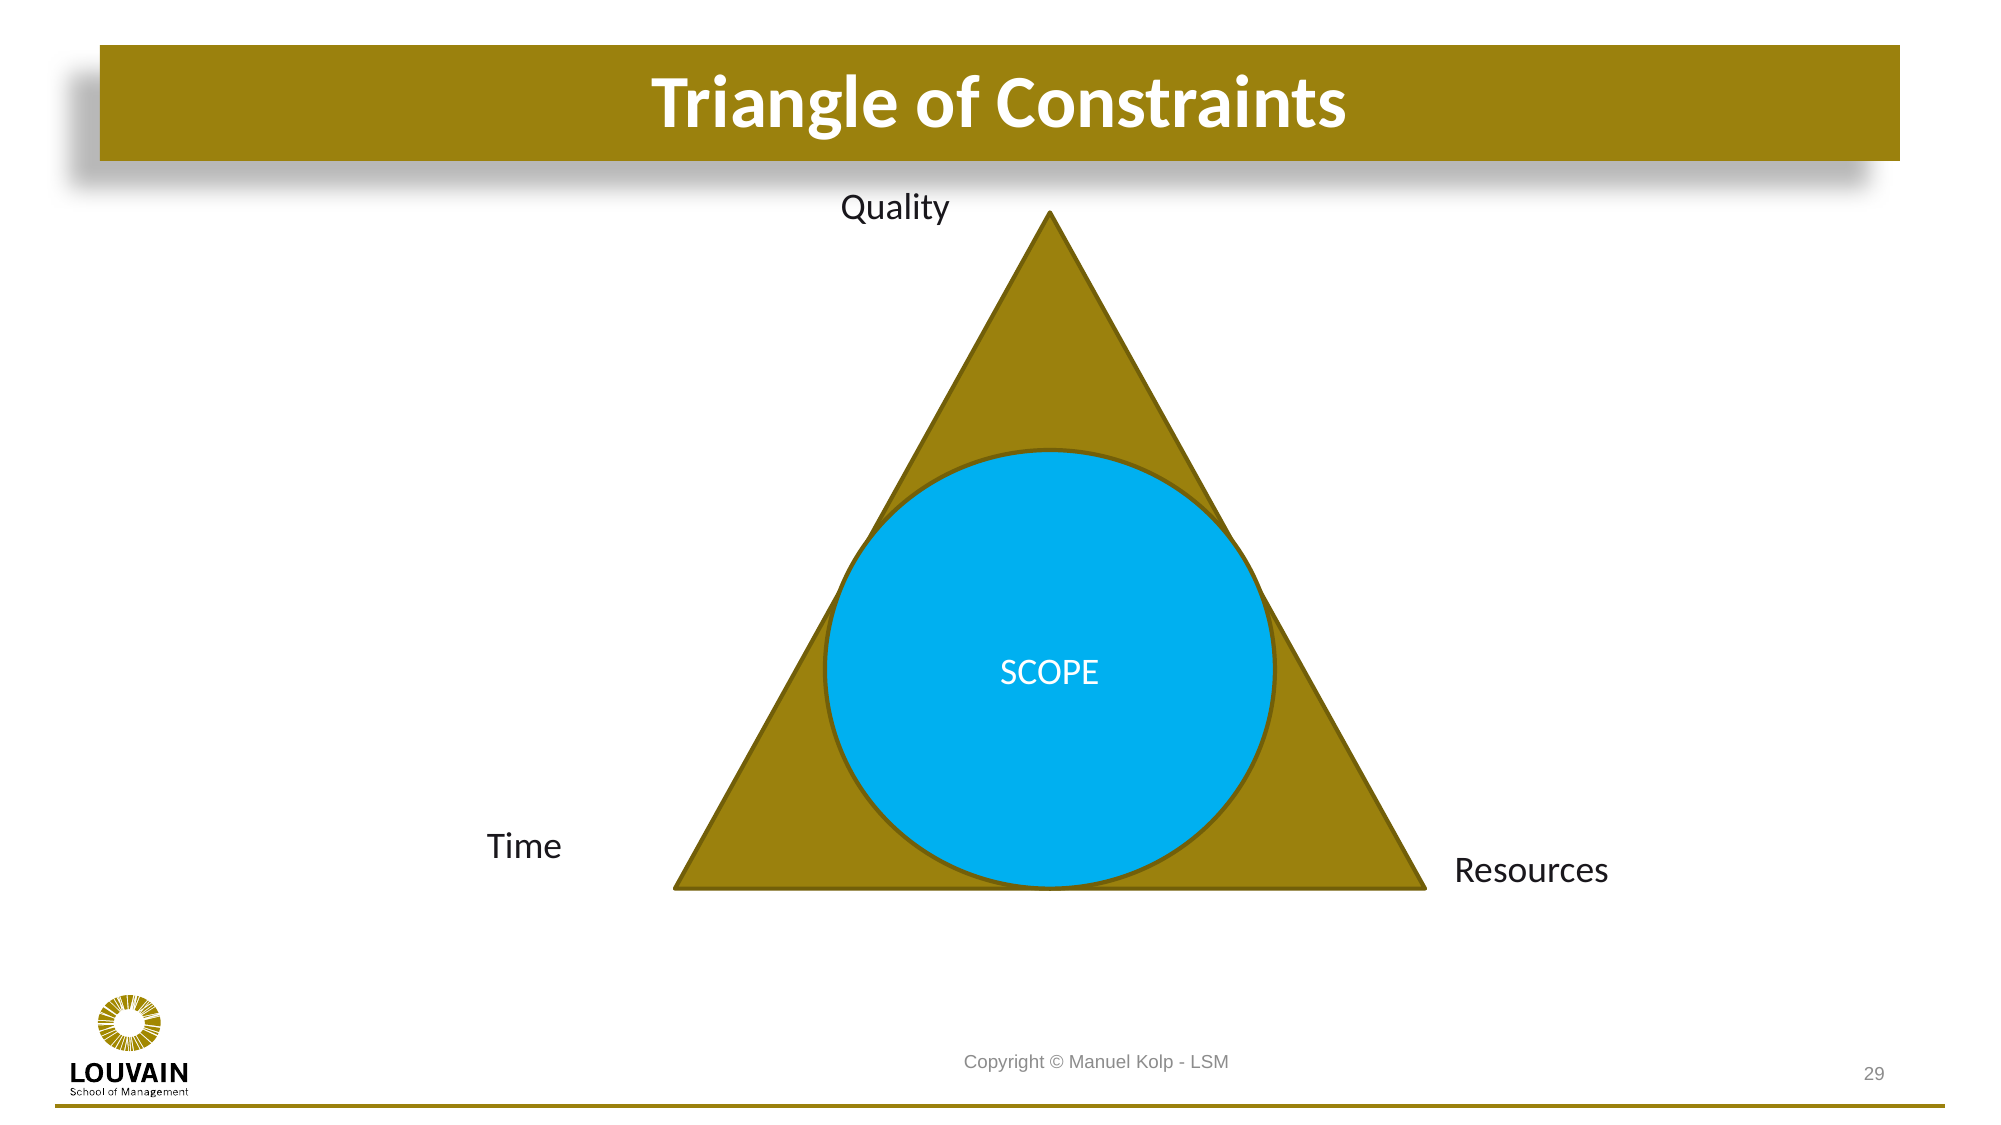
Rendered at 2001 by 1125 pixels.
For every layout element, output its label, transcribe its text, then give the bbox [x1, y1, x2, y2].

title Triangle of Constraints [99, 45, 1900, 161]
slide_number 29 [1433, 1042, 1900, 1103]
text_box [868, 210, 1232, 535]
text_box SCOPE [822, 447, 1278, 891]
text_box [1069, 594, 1427, 891]
text_box Time [472, 814, 578, 874]
text_box Resources [1439, 837, 1625, 898]
text_box [673, 593, 1031, 891]
footer Copyright © Manuel Kolp - LSM [779, 1042, 1413, 1103]
text_box Quality [825, 174, 966, 235]
